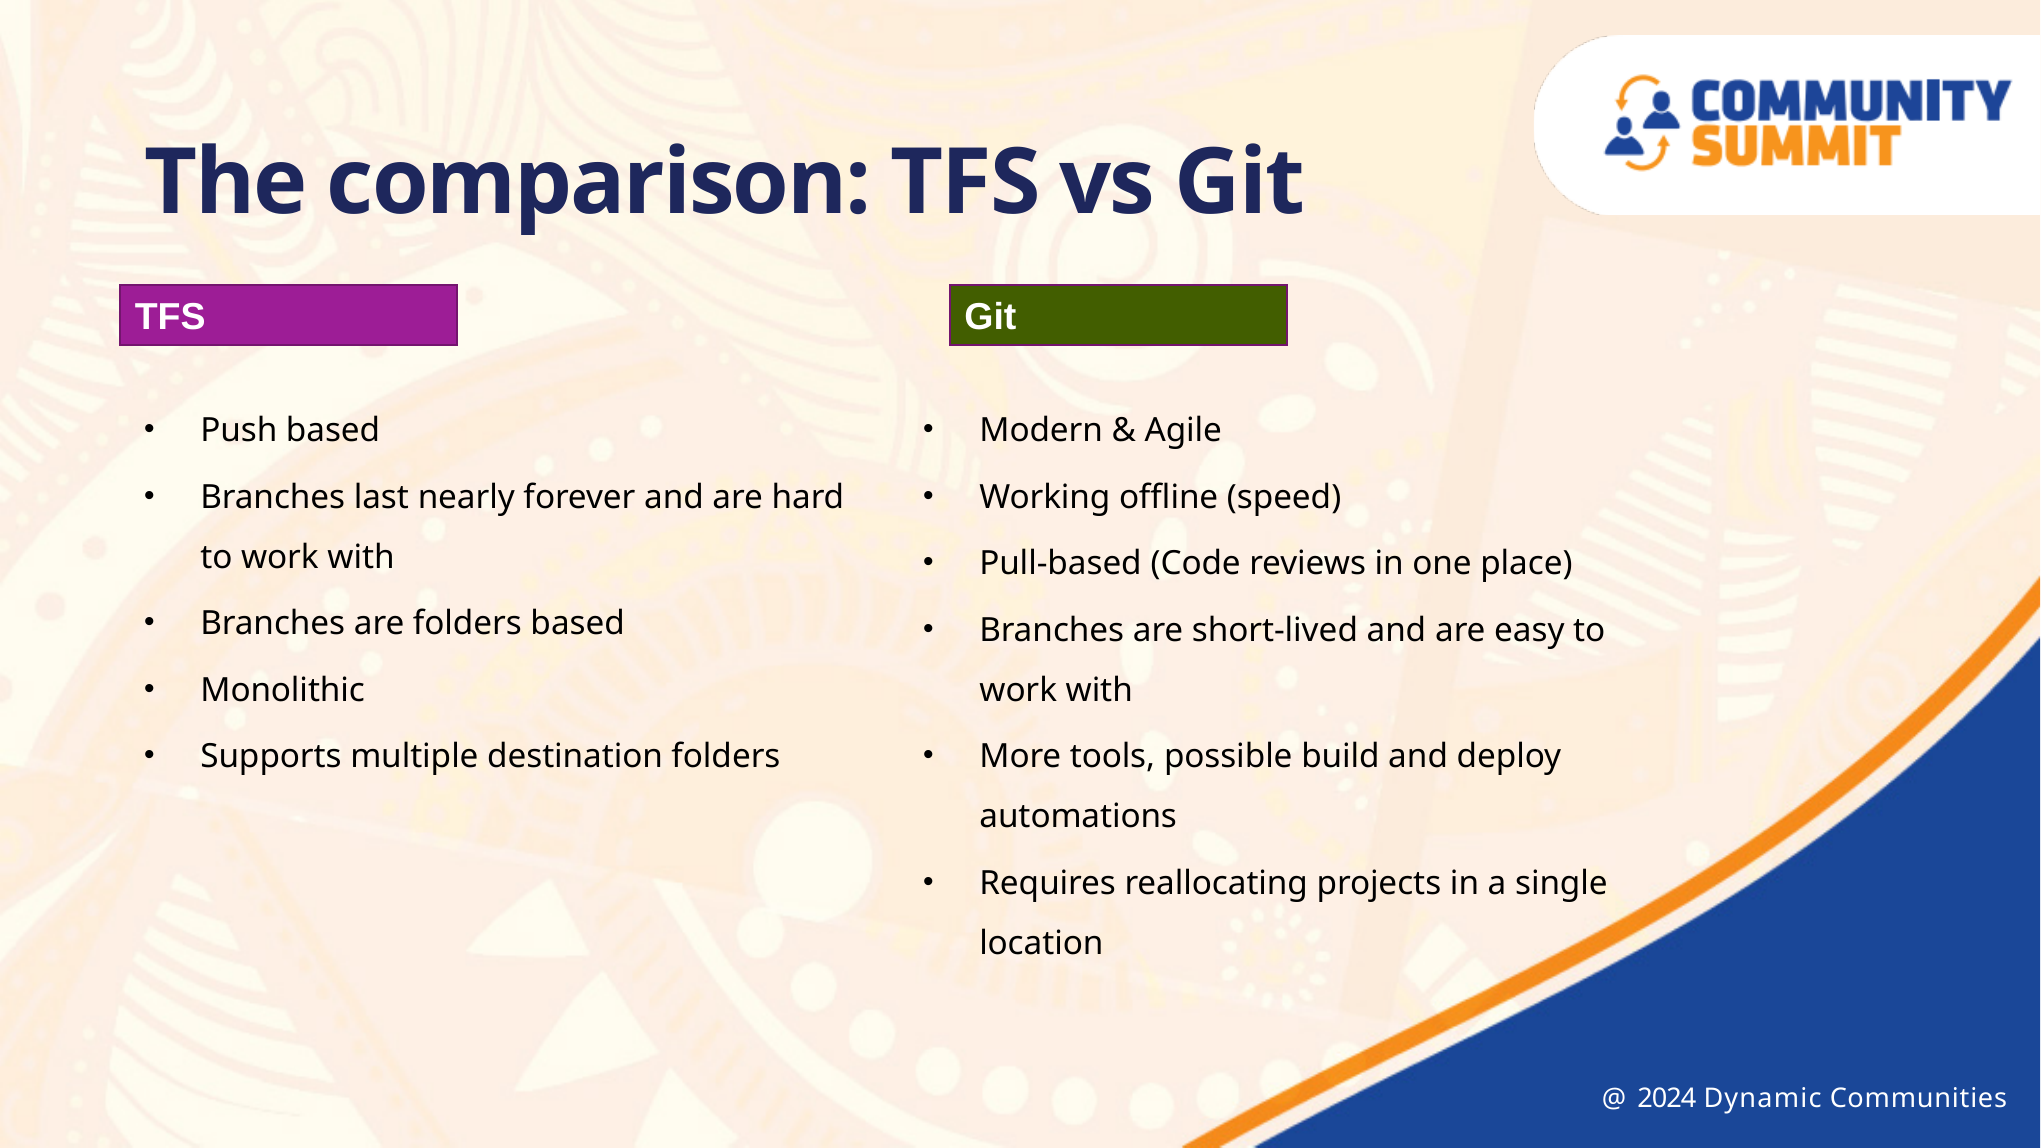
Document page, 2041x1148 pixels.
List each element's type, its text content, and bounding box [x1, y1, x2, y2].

list Push based Branches last nearly forever and are hard to work with Branches are folders based Monolithic Supports multiple destination folders [120, 373, 896, 973]
text_box Git [949, 284, 1287, 346]
title The comparison: TFS vs Git [120, 125, 1921, 243]
picture [0, 0, 2041, 1148]
text_box TFS [120, 284, 458, 346]
text_box Modern & Agile Working offline (speed) Pull-based (Code reviews in one place) Branches are short-lived and are easy to work with More tools, possible build and deploy automations Requires reallocating projects in a single location [899, 373, 1686, 973]
